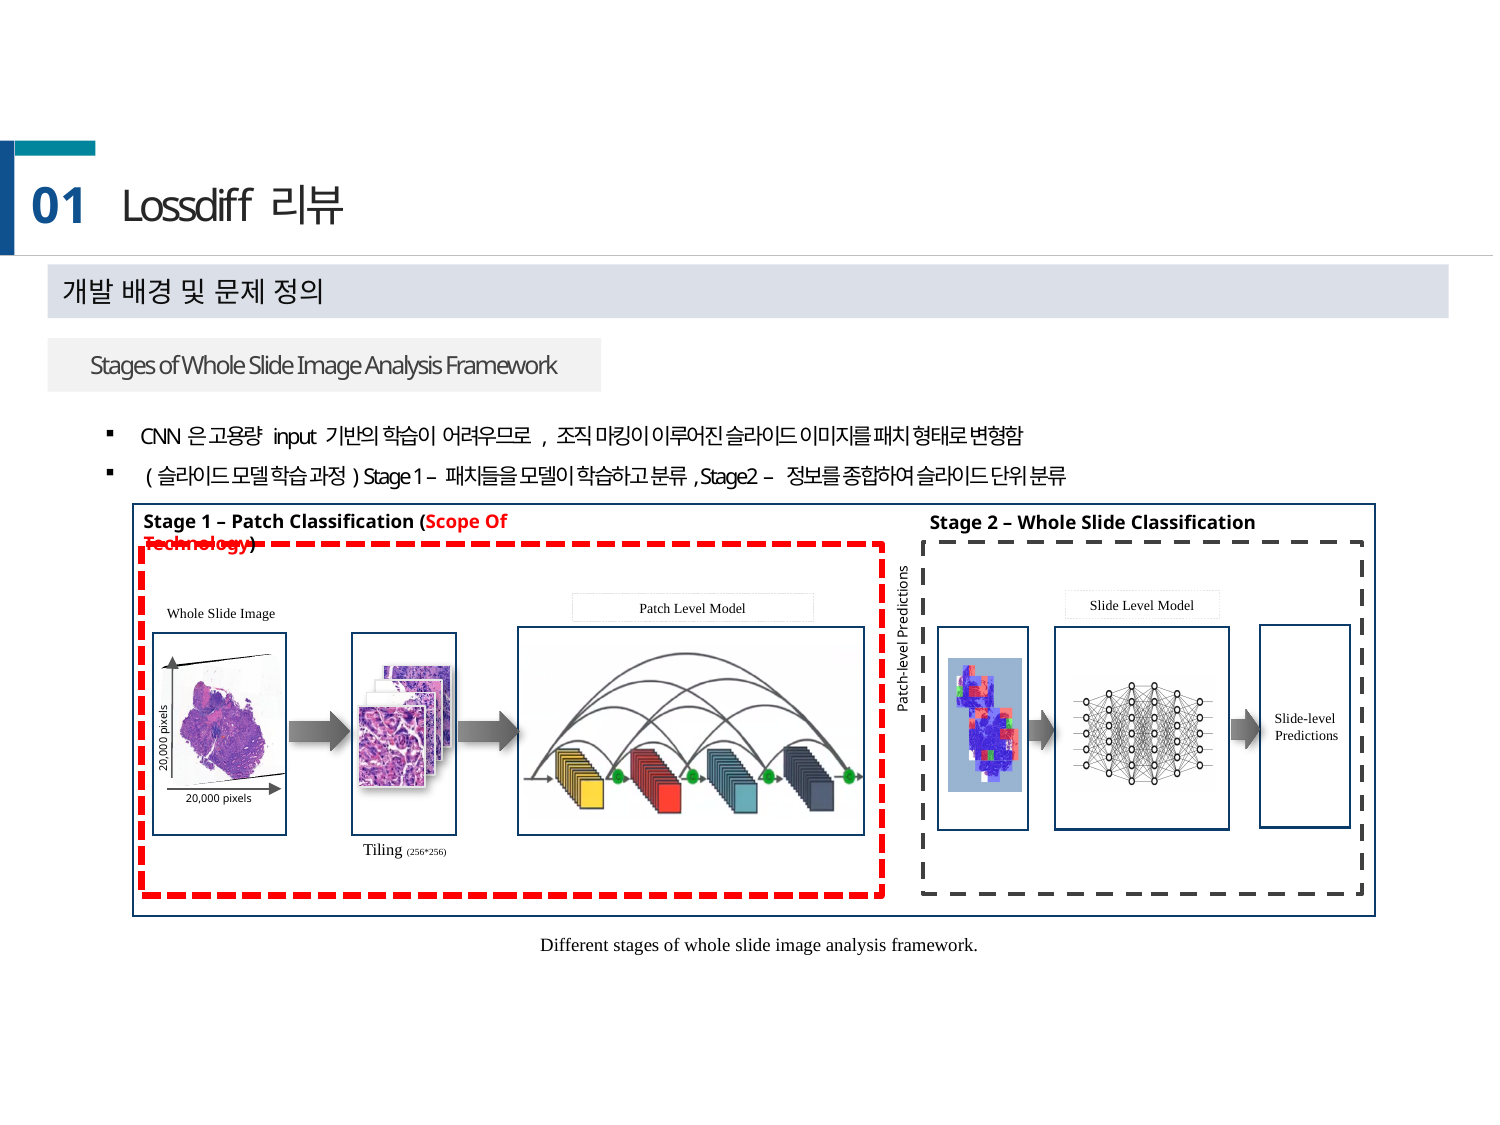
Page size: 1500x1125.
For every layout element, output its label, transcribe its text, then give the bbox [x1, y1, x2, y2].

text_box Stages of Whole Slide Image Analysis Framework [47, 337, 602, 393]
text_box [0, 140, 1493, 263]
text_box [132, 503, 1433, 963]
text_box 개발 배경 및 문제 정의 [47, 263, 1450, 319]
text_box CNN은 고용량 input 기반의 학습이 어려우므로 , 조직 마킹이 이루어진 슬라이드 이미지를 패치 형태로 변형함 (슬라이드 모델 학습 과정) Stage 1 – 패치들을 모델이 학습하고 분류, Stage2 – 정보를 종합하여 슬라이드 단위 분류 [90, 402, 1178, 497]
